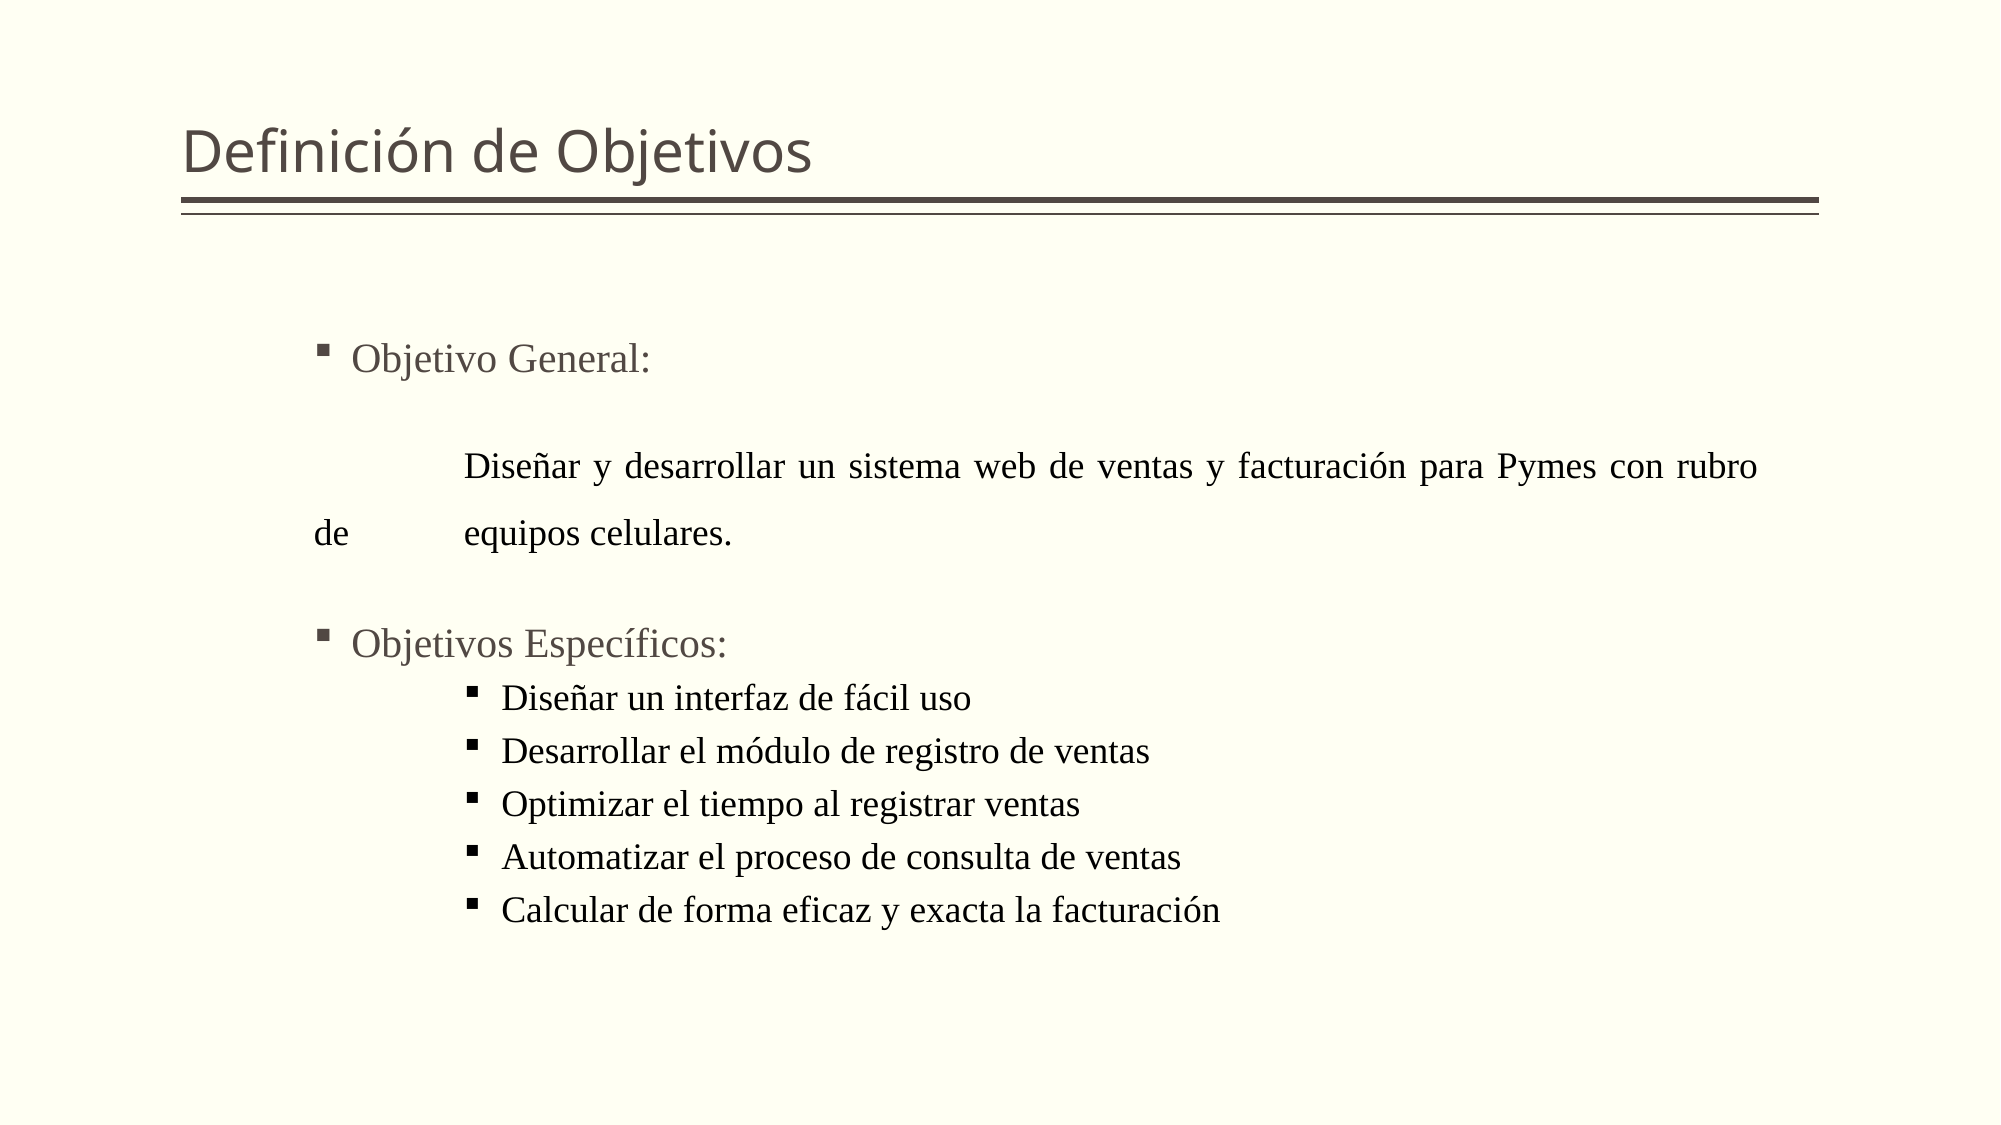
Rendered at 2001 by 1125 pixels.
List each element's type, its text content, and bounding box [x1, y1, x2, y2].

list Objetivo General: Diseñar y desarrollar un sistema web de ventas y facturación para Pymes con rubro de equipos celulares. Objetivos Específicos: Diseñar un interfaz de fácil uso Desarrollar el módulo de registro de ventas Optimizar el tiempo al registrar ventas Automatizar el proceso de consulta de ventas Calcular de forma eficaz y exacta la facturación [313, 298, 1761, 1049]
title Definición de Objetivos [181, 12, 1819, 193]
